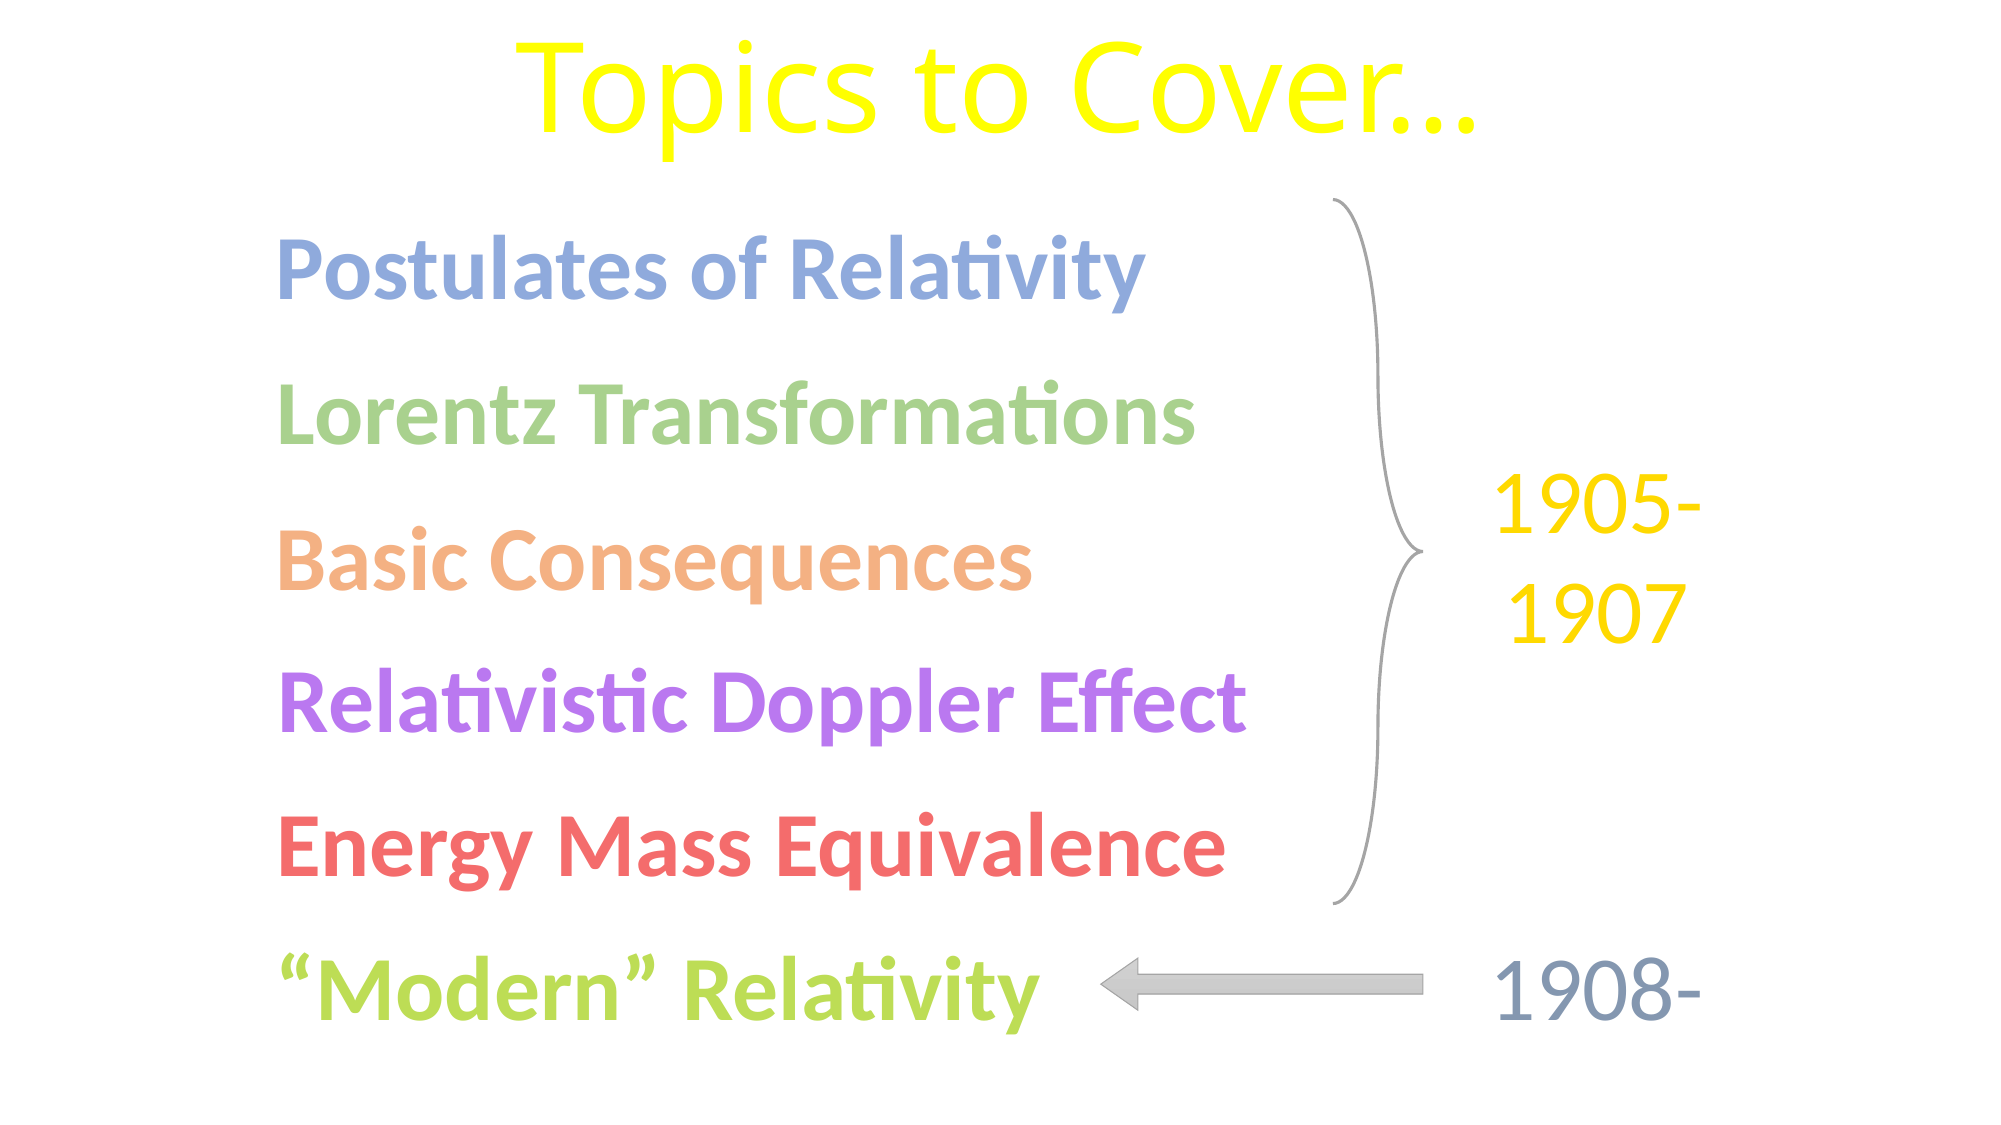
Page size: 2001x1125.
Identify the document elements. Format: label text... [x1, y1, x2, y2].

text_box Relativistic Doppler Effect [262, 633, 1265, 759]
text_box Lorentz Transformations [261, 345, 1213, 471]
text_box Topics to Cover… [0, 0, 2000, 165]
text_box 1908- [1474, 921, 1719, 1046]
text_box [1099, 957, 1424, 1012]
text_box Postulates of Relativity [260, 200, 1163, 326]
text_box Energy Mass Equivalence [261, 777, 1245, 903]
text_box Basic Consequences [256, 491, 1054, 617]
text_box “Modern” Relativity [260, 921, 1057, 1046]
text_box [1332, 197, 1424, 906]
text_box 1905- 1907 [1474, 434, 1719, 670]
